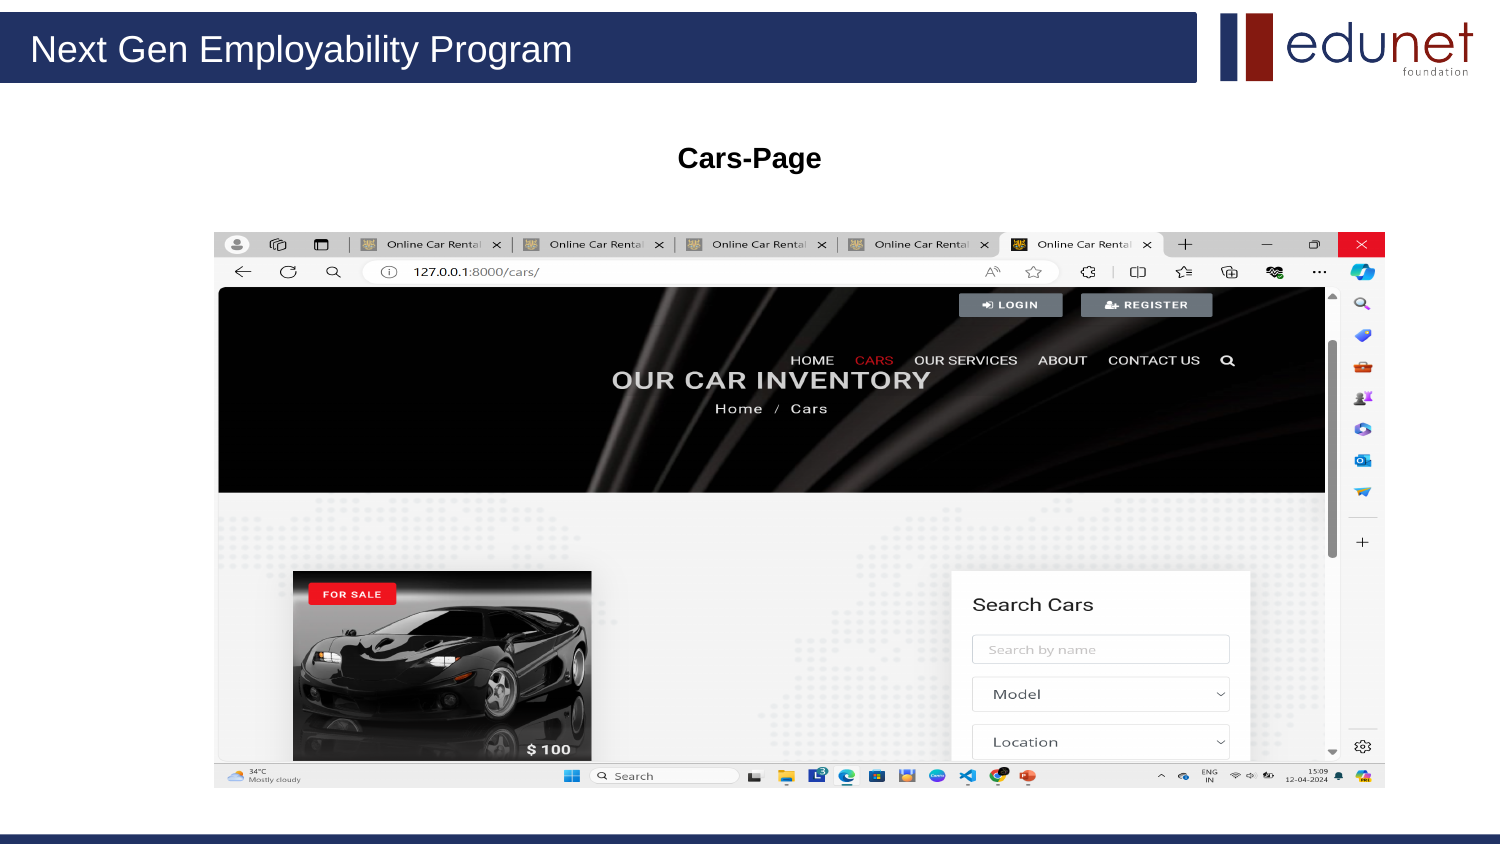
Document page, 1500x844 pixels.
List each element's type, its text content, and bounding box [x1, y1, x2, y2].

picture [1279, 14, 1482, 83]
picture [214, 231, 1386, 788]
title Cars-Page [103, 105, 1397, 208]
